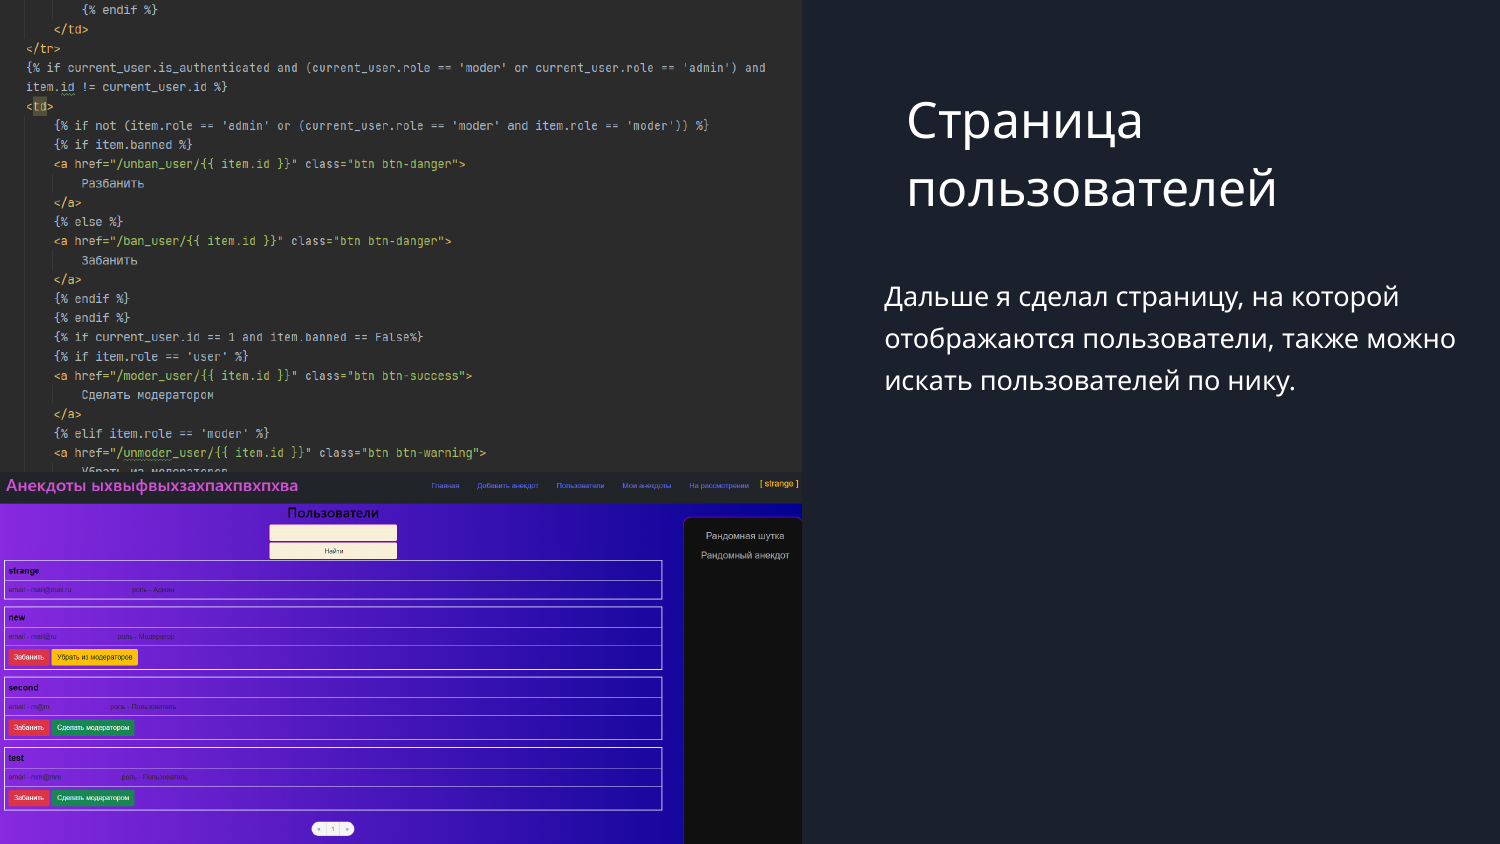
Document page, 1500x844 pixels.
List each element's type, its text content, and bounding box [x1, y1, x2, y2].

picture [0, 0, 802, 844]
title Страница пользователей [891, 70, 1486, 243]
list Дальше я сделал страницу, на которой отображаются пользователи, также можно искать пользователей по нику. [869, 257, 1490, 781]
